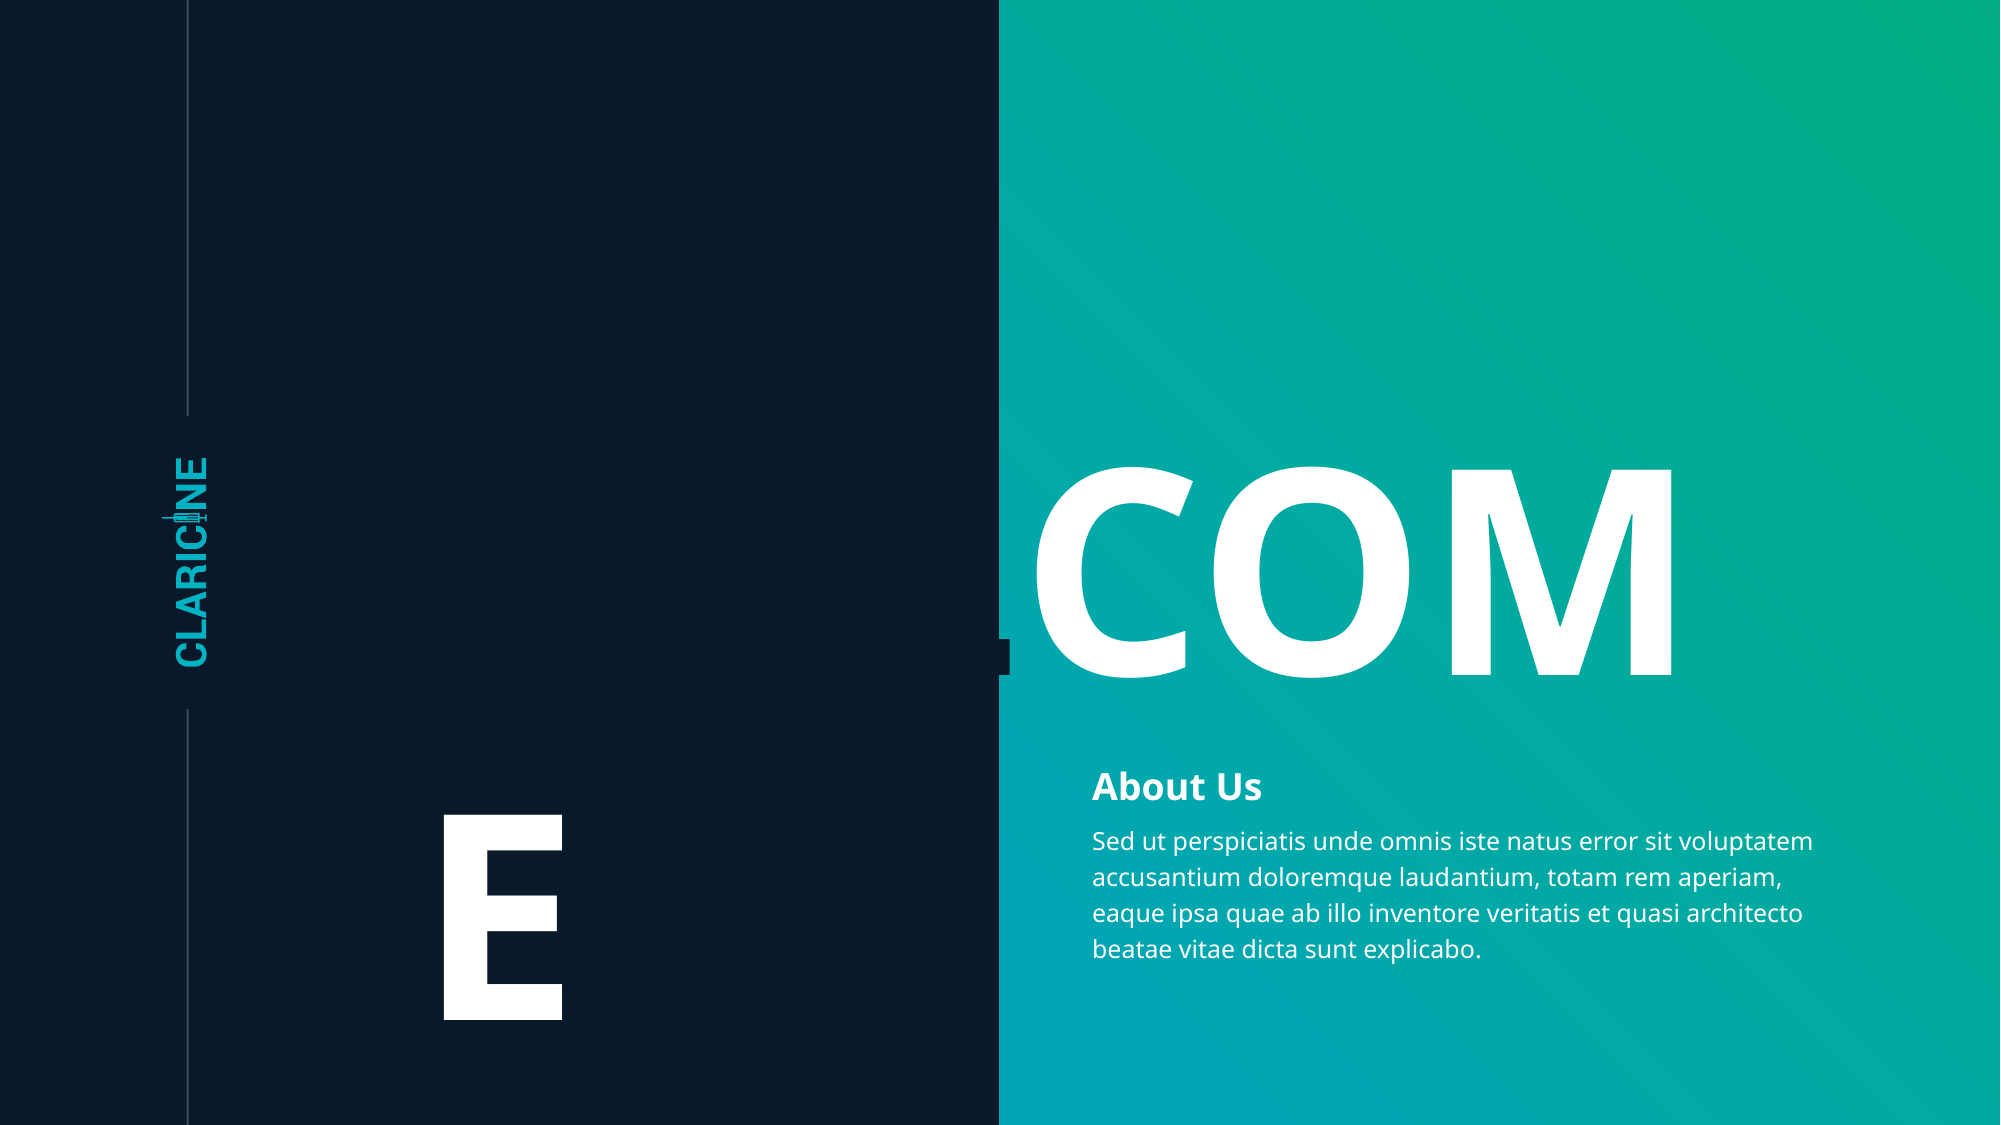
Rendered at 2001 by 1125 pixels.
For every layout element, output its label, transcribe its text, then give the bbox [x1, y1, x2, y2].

picture [999, 0, 2000, 1125]
text_box WELCOME [404, 380, 999, 1086]
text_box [83, 543, 292, 582]
